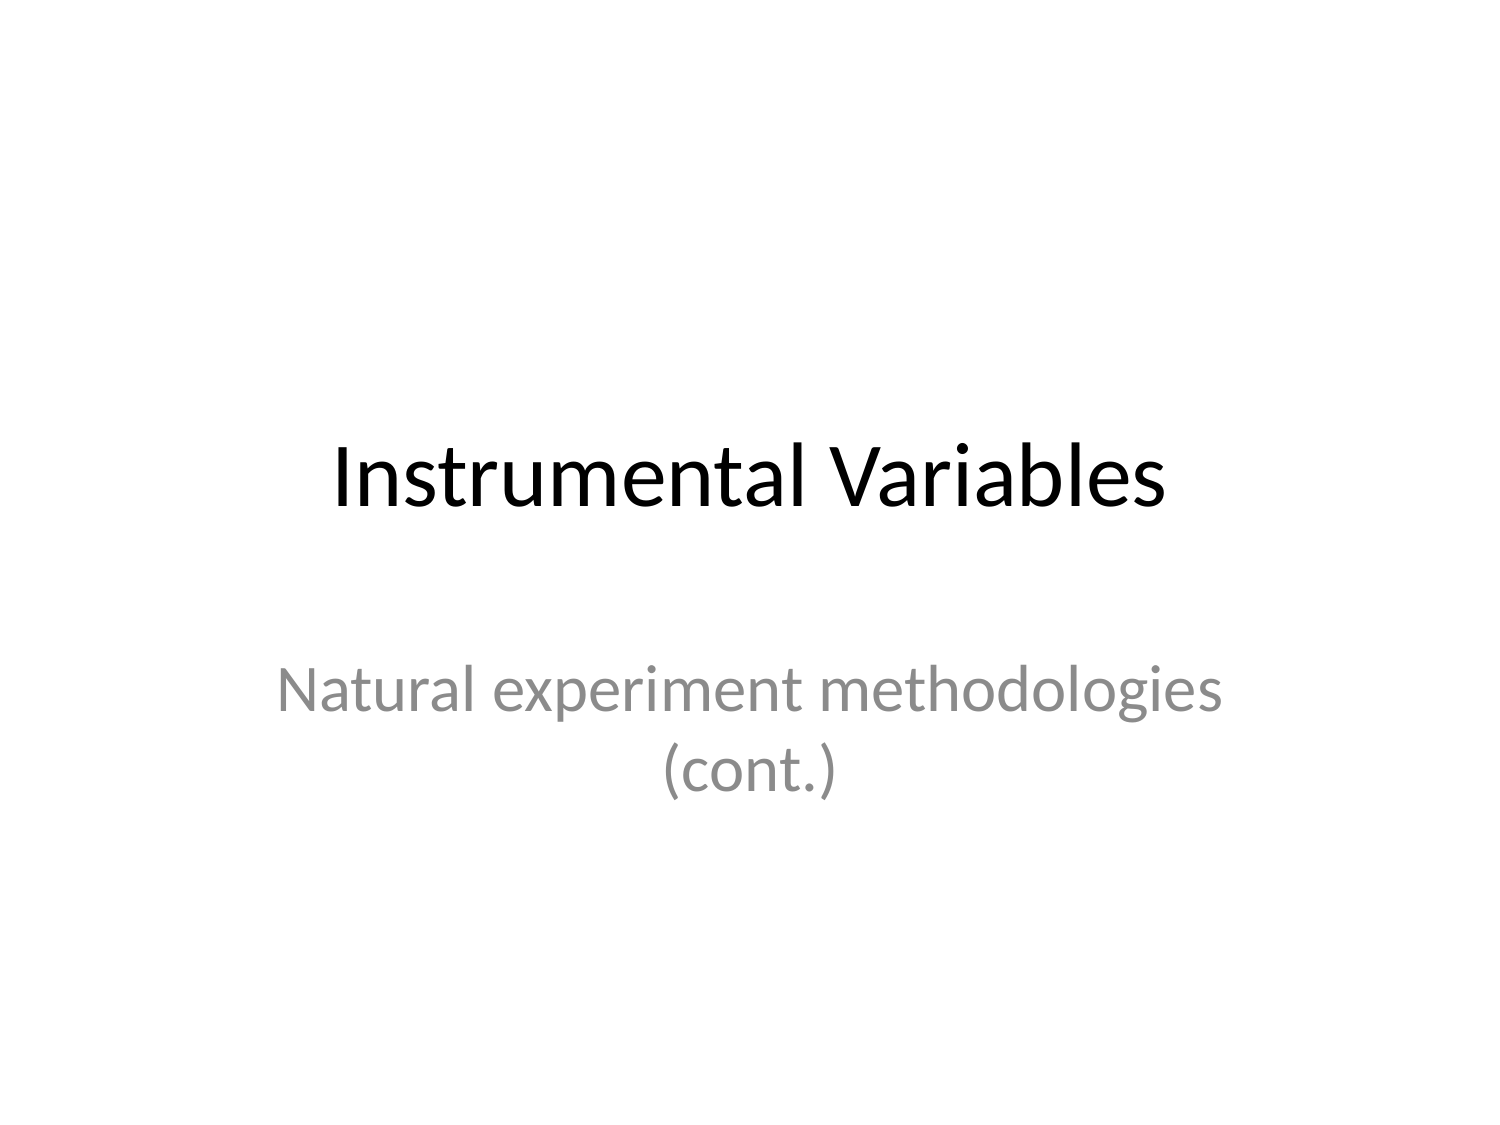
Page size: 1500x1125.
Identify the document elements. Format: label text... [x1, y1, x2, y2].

subtitle Natural experiment methodologies (cont.) [225, 637, 1275, 925]
title Instrumental Variables [112, 349, 1388, 591]
